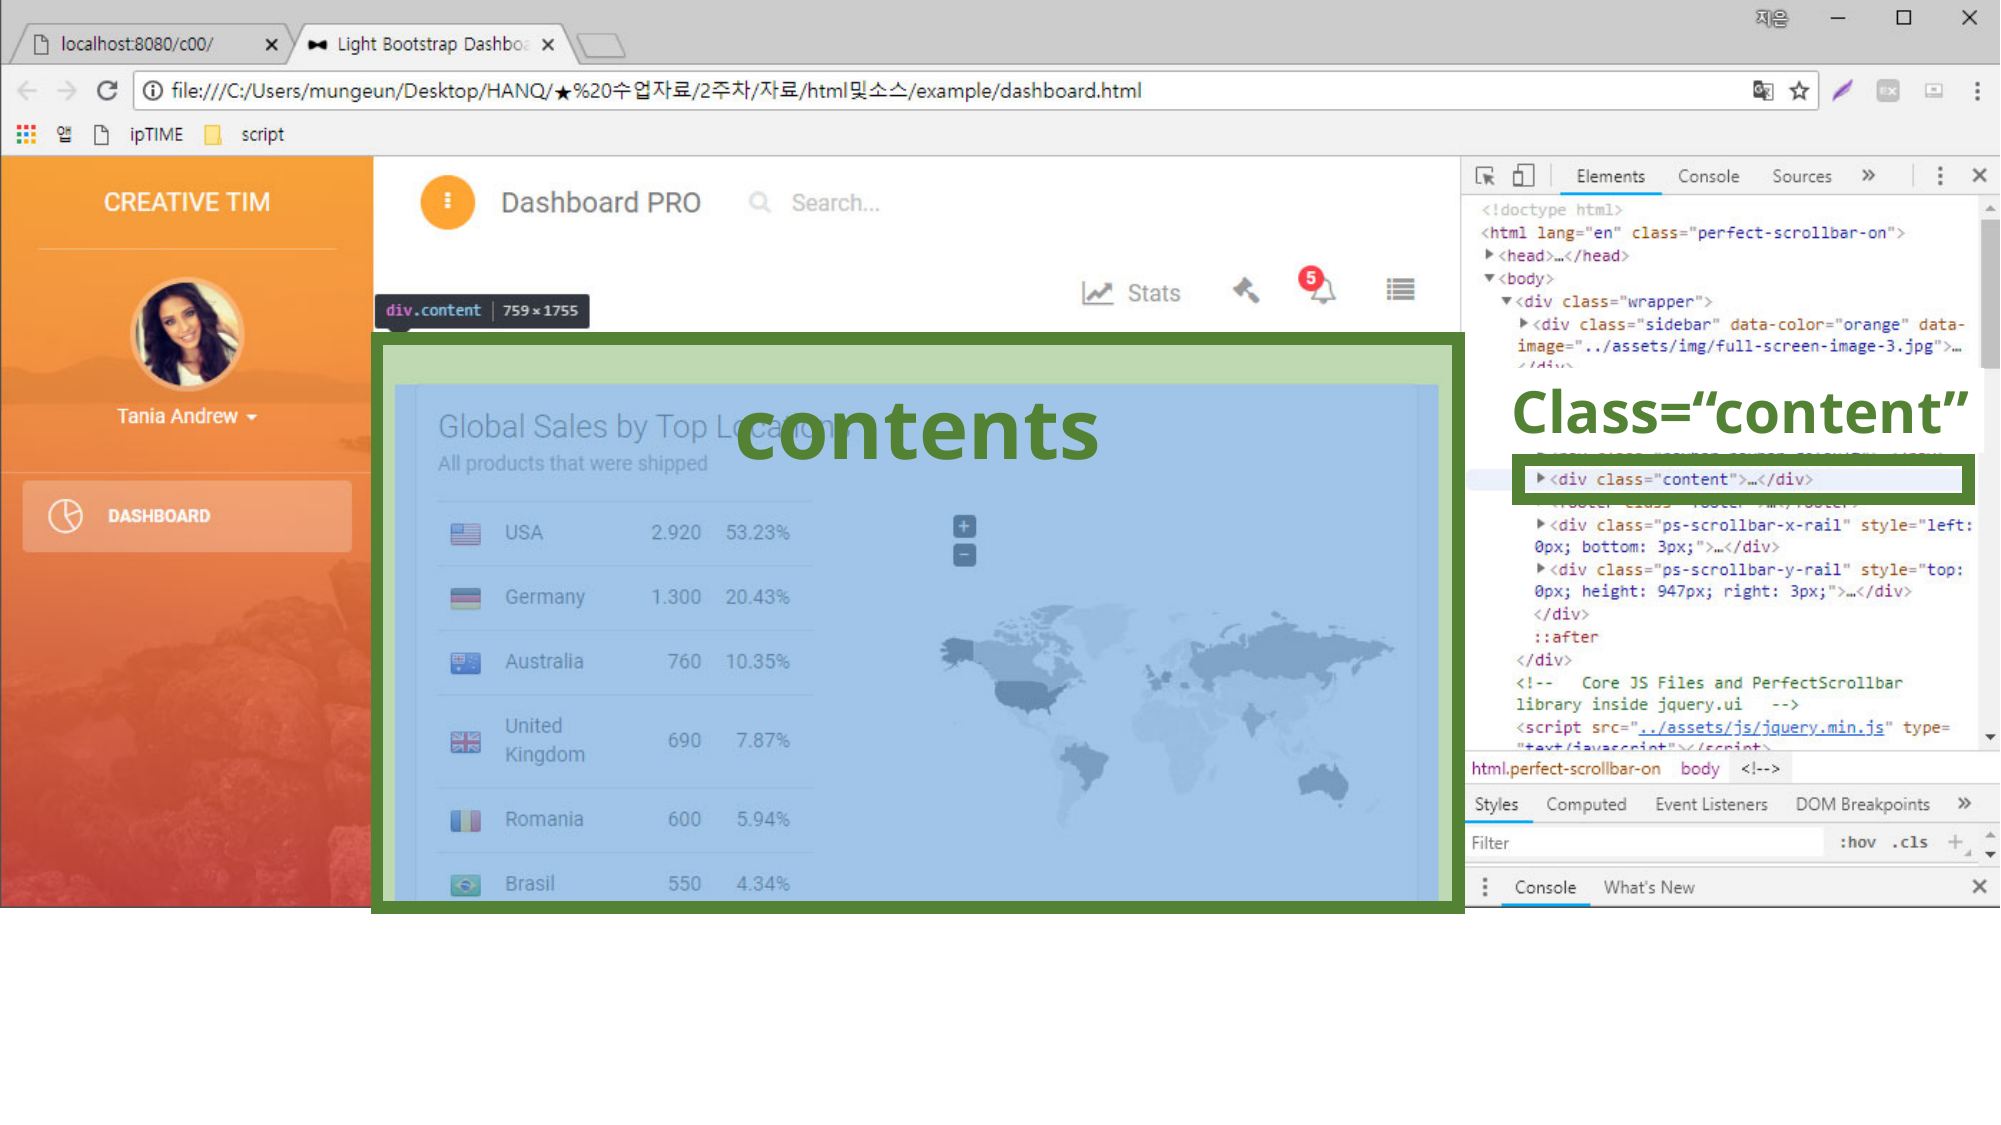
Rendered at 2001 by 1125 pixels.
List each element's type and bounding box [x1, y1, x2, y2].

picture [0, 0, 2000, 908]
